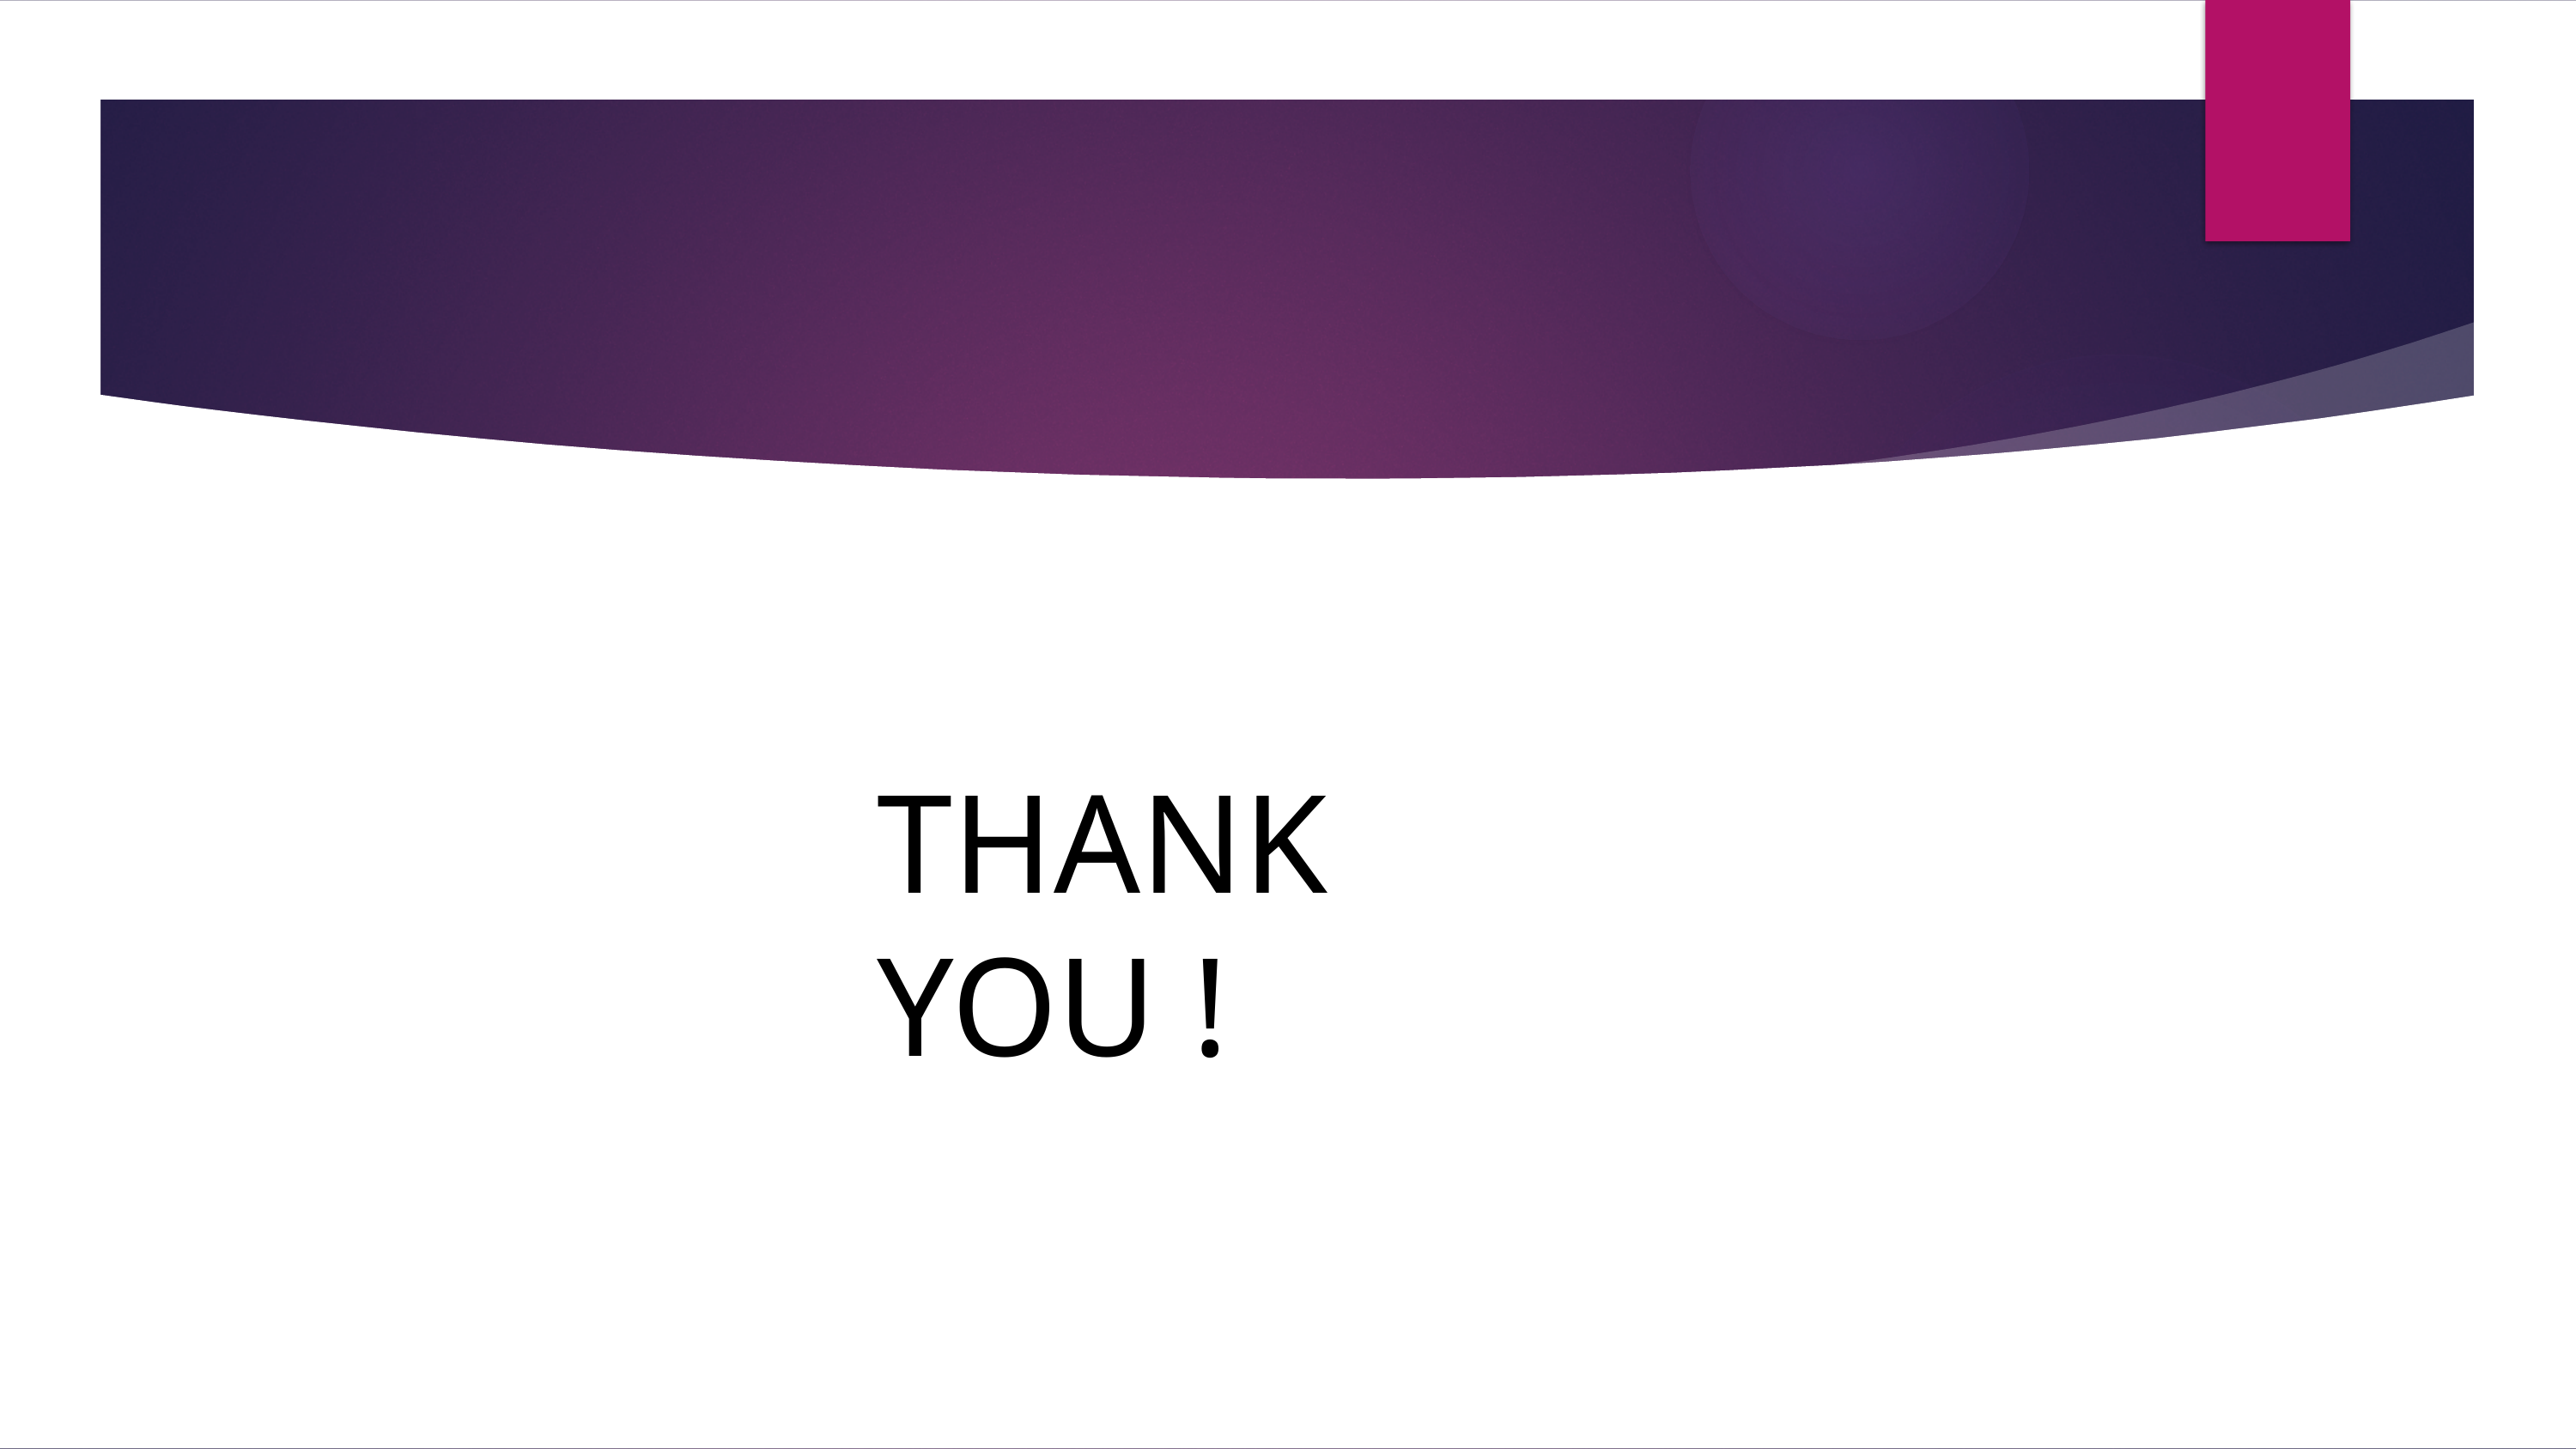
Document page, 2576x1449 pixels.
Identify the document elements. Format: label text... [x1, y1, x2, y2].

title THANK YOU ! [875, 755, 1701, 1084]
